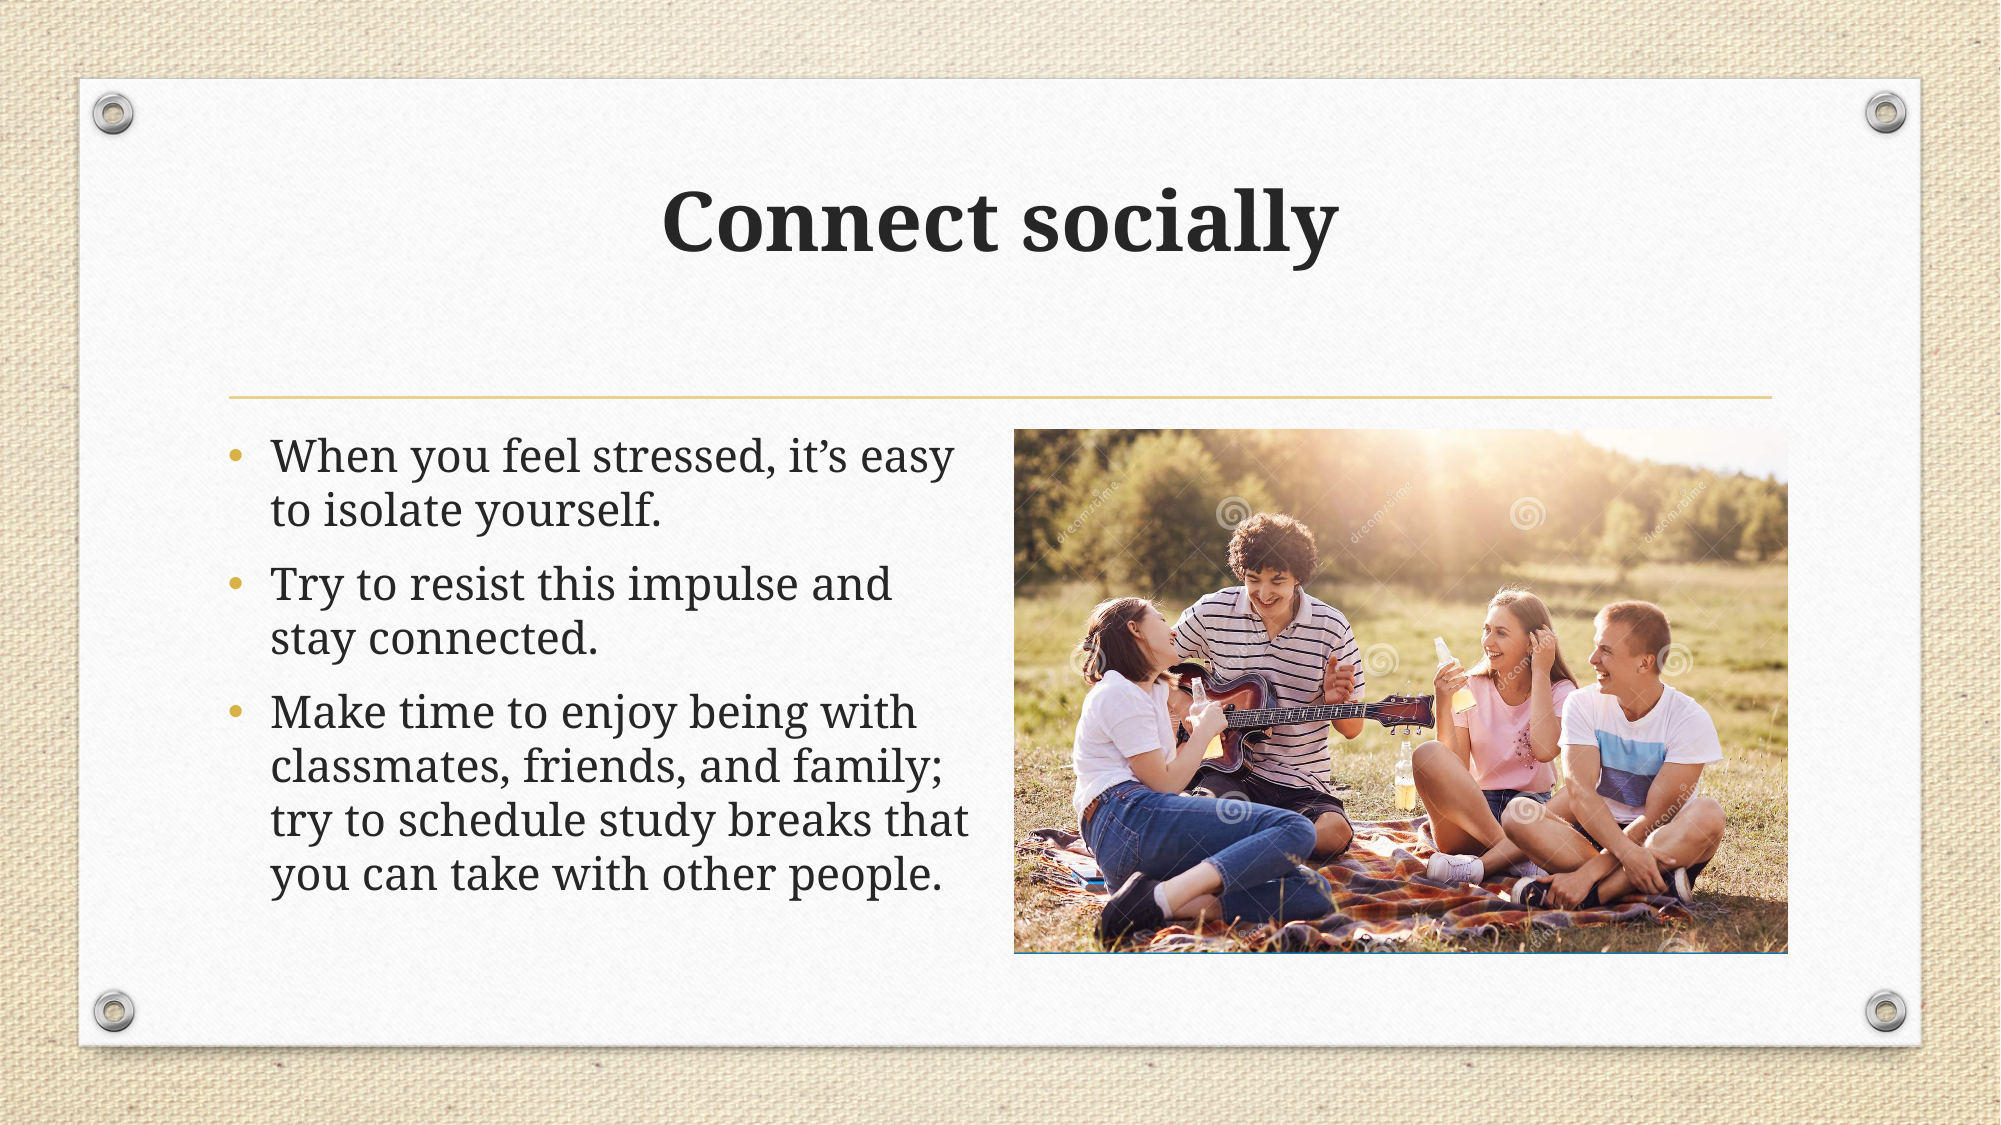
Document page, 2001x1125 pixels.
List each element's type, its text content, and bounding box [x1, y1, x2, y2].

picture [0, 0, 2001, 1125]
title Connect socially [212, 161, 1788, 375]
list When you feel stressed, it’s easy to isolate yourself. Try to resist this impulse and stay connected. Make time to enjoy being with classmates, friends, and family; try to schedule study breaks that you can take with other people. [213, 420, 987, 963]
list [1013, 429, 1789, 954]
